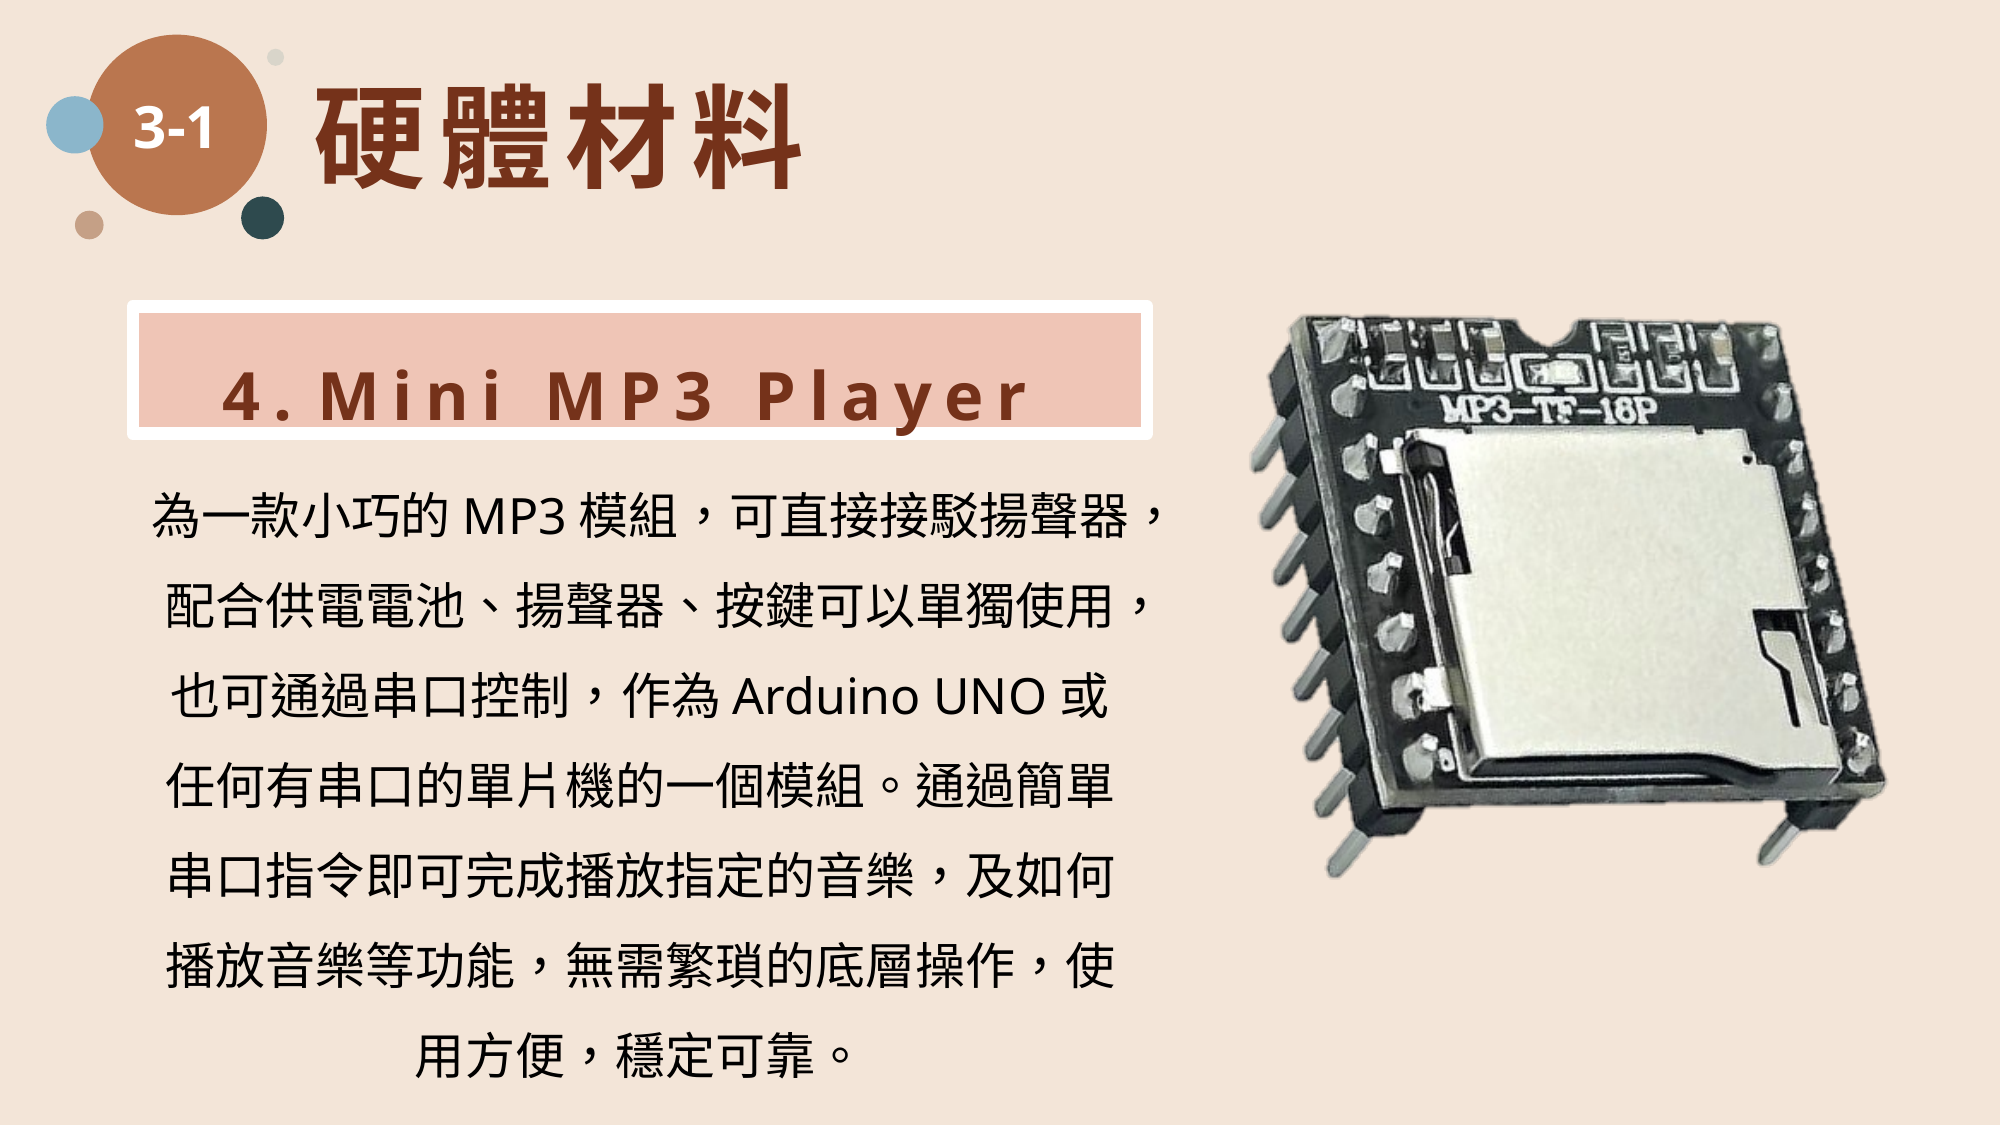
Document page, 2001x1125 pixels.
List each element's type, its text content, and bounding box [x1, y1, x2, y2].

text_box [46, 34, 285, 240]
picture [1176, 210, 1933, 967]
text_box 硬體材料 [298, 59, 838, 210]
text_box 4. Mini MP3 Player 為一款小巧的MP3模組，可直接接駁揚聲器，配合供電電池、揚聲器、按鍵可以單獨使用，也可通過串口控制，作為Arduino UNO或任何有串口的單片機的一個模組。通過簡單串口指令即可完成播放指定的音樂，及如何播放音樂等功能，無需繁瑣的底層操作，使用方便，穩定可靠。 [132, 306, 1148, 434]
